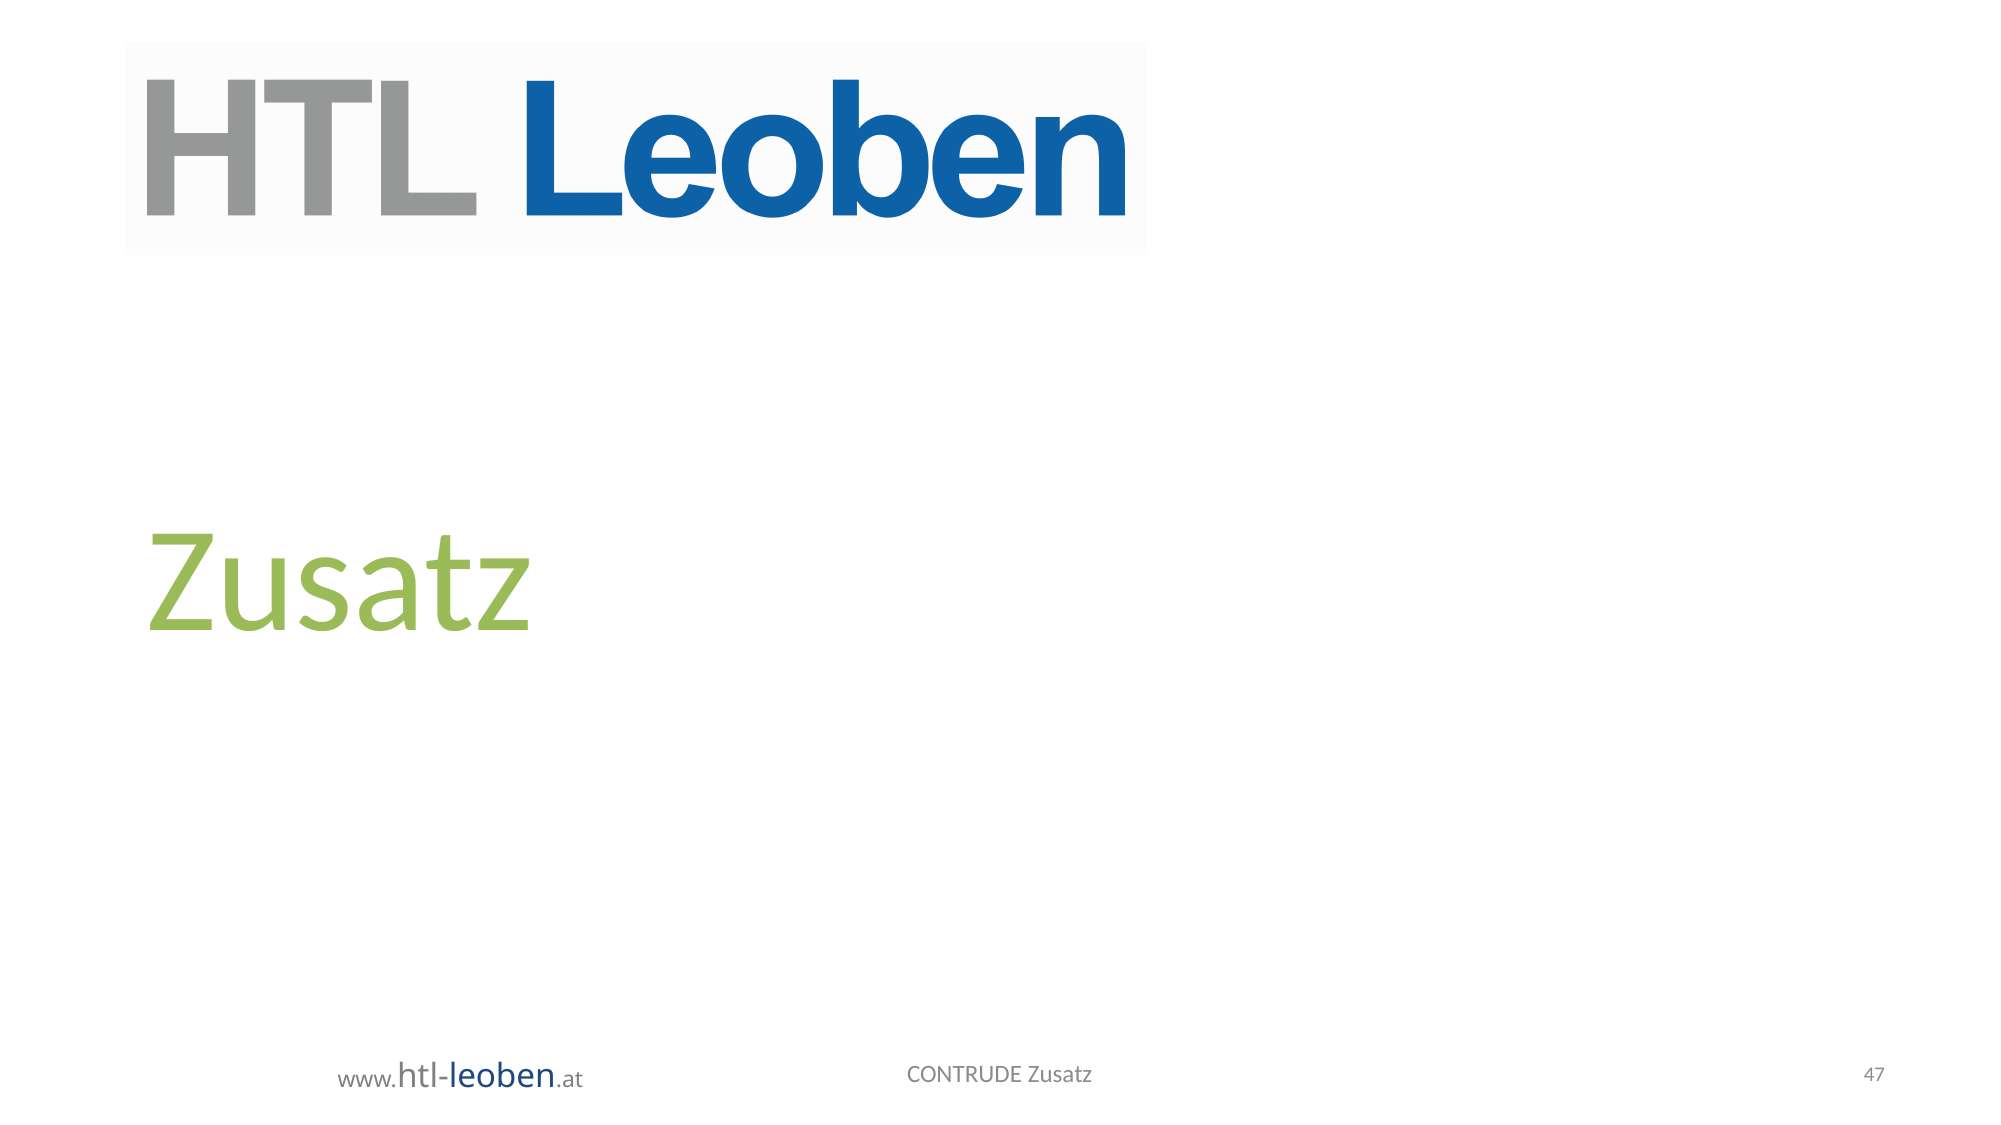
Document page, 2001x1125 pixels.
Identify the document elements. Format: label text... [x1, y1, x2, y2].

slide_number 47 [1433, 1042, 1900, 1103]
footer CONTRUDE Zusatz [683, 1042, 1317, 1103]
picture [125, 42, 1147, 255]
text_box Zusatz [131, 472, 1128, 668]
